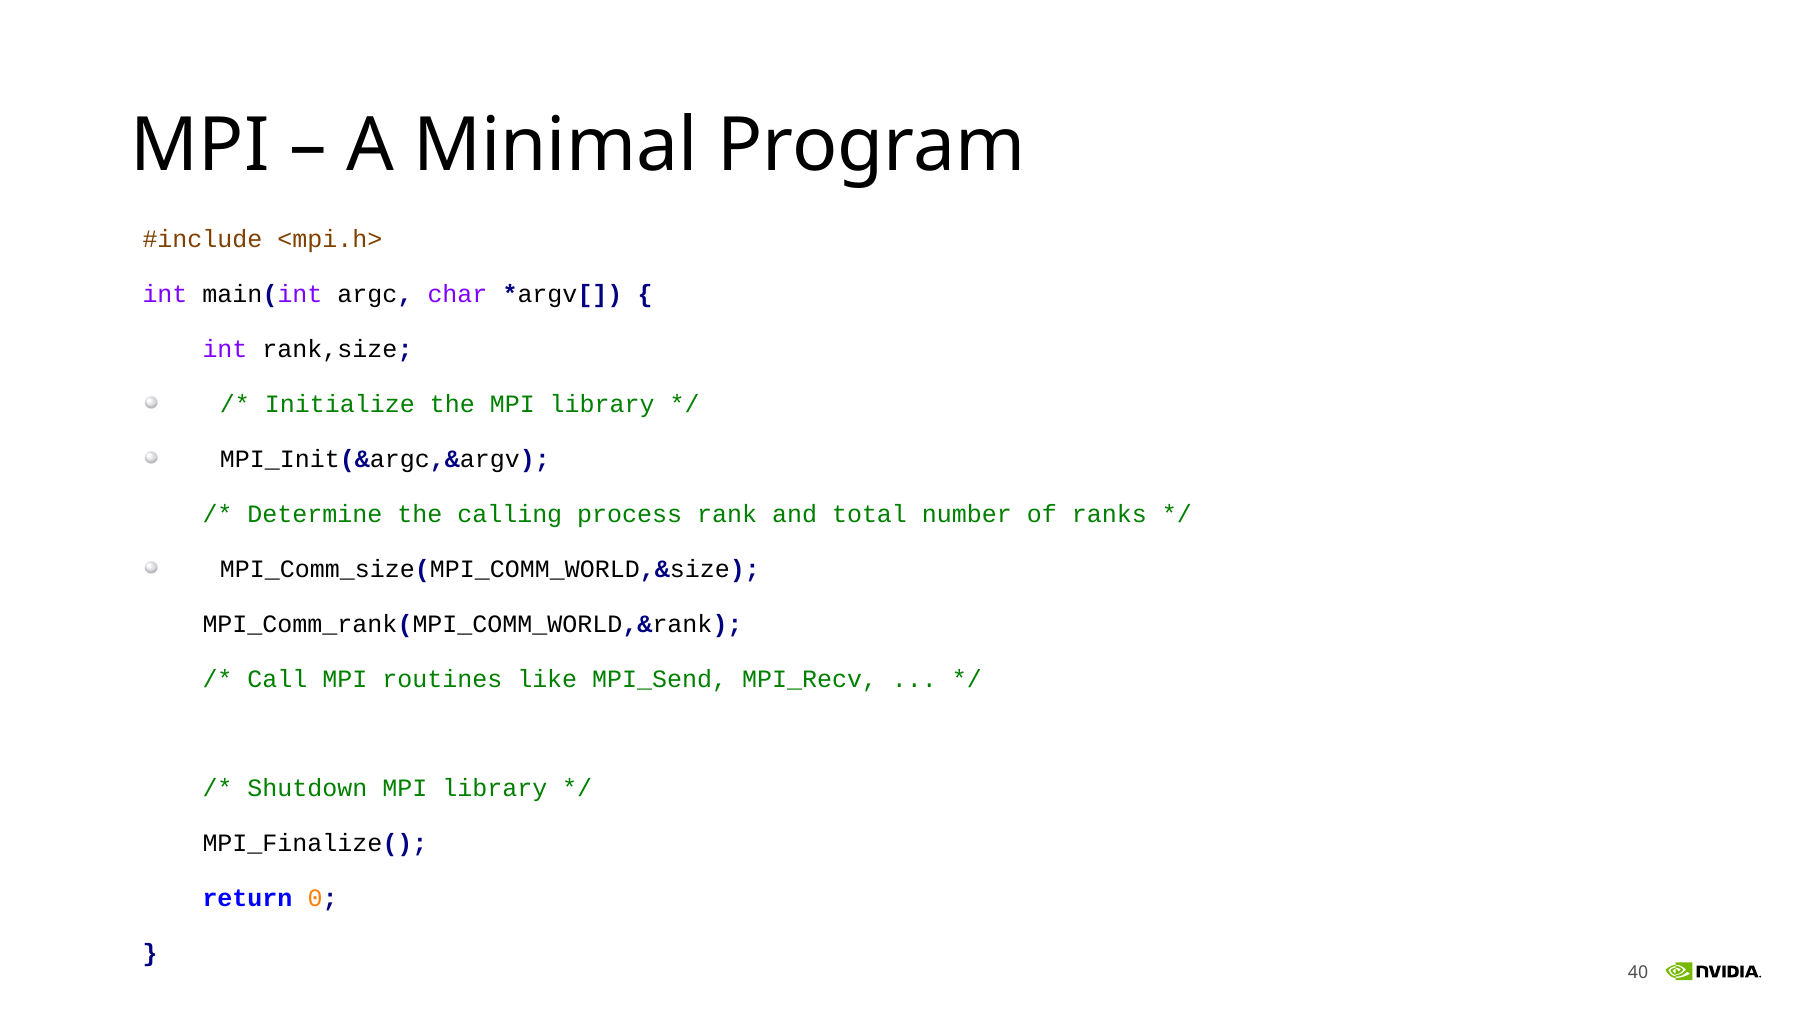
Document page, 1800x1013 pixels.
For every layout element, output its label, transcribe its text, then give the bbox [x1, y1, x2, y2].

picture [142, 558, 160, 576]
picture [142, 448, 160, 466]
title MPI – A Minimal Program [115, 97, 1600, 195]
picture [142, 393, 160, 411]
list #include <mpi.h> int main(int argc, char *argv[]) { int rank,size; /* Initialize the MPI library */ MPI_Init(&argc,&argv); /* Determine the calling process rank and total number of ranks */ MPI_Comm_size(MPI_COMM_WORLD,&size); MPI_Comm_rank(MPI_COMM_WORLD,&rank); /* Call MPI routines like MPI_Send, MPI_Recv, ... */ ... /* Shutdown MPI library */ MPI_Finalize(); return 0; } [127, 214, 1611, 925]
